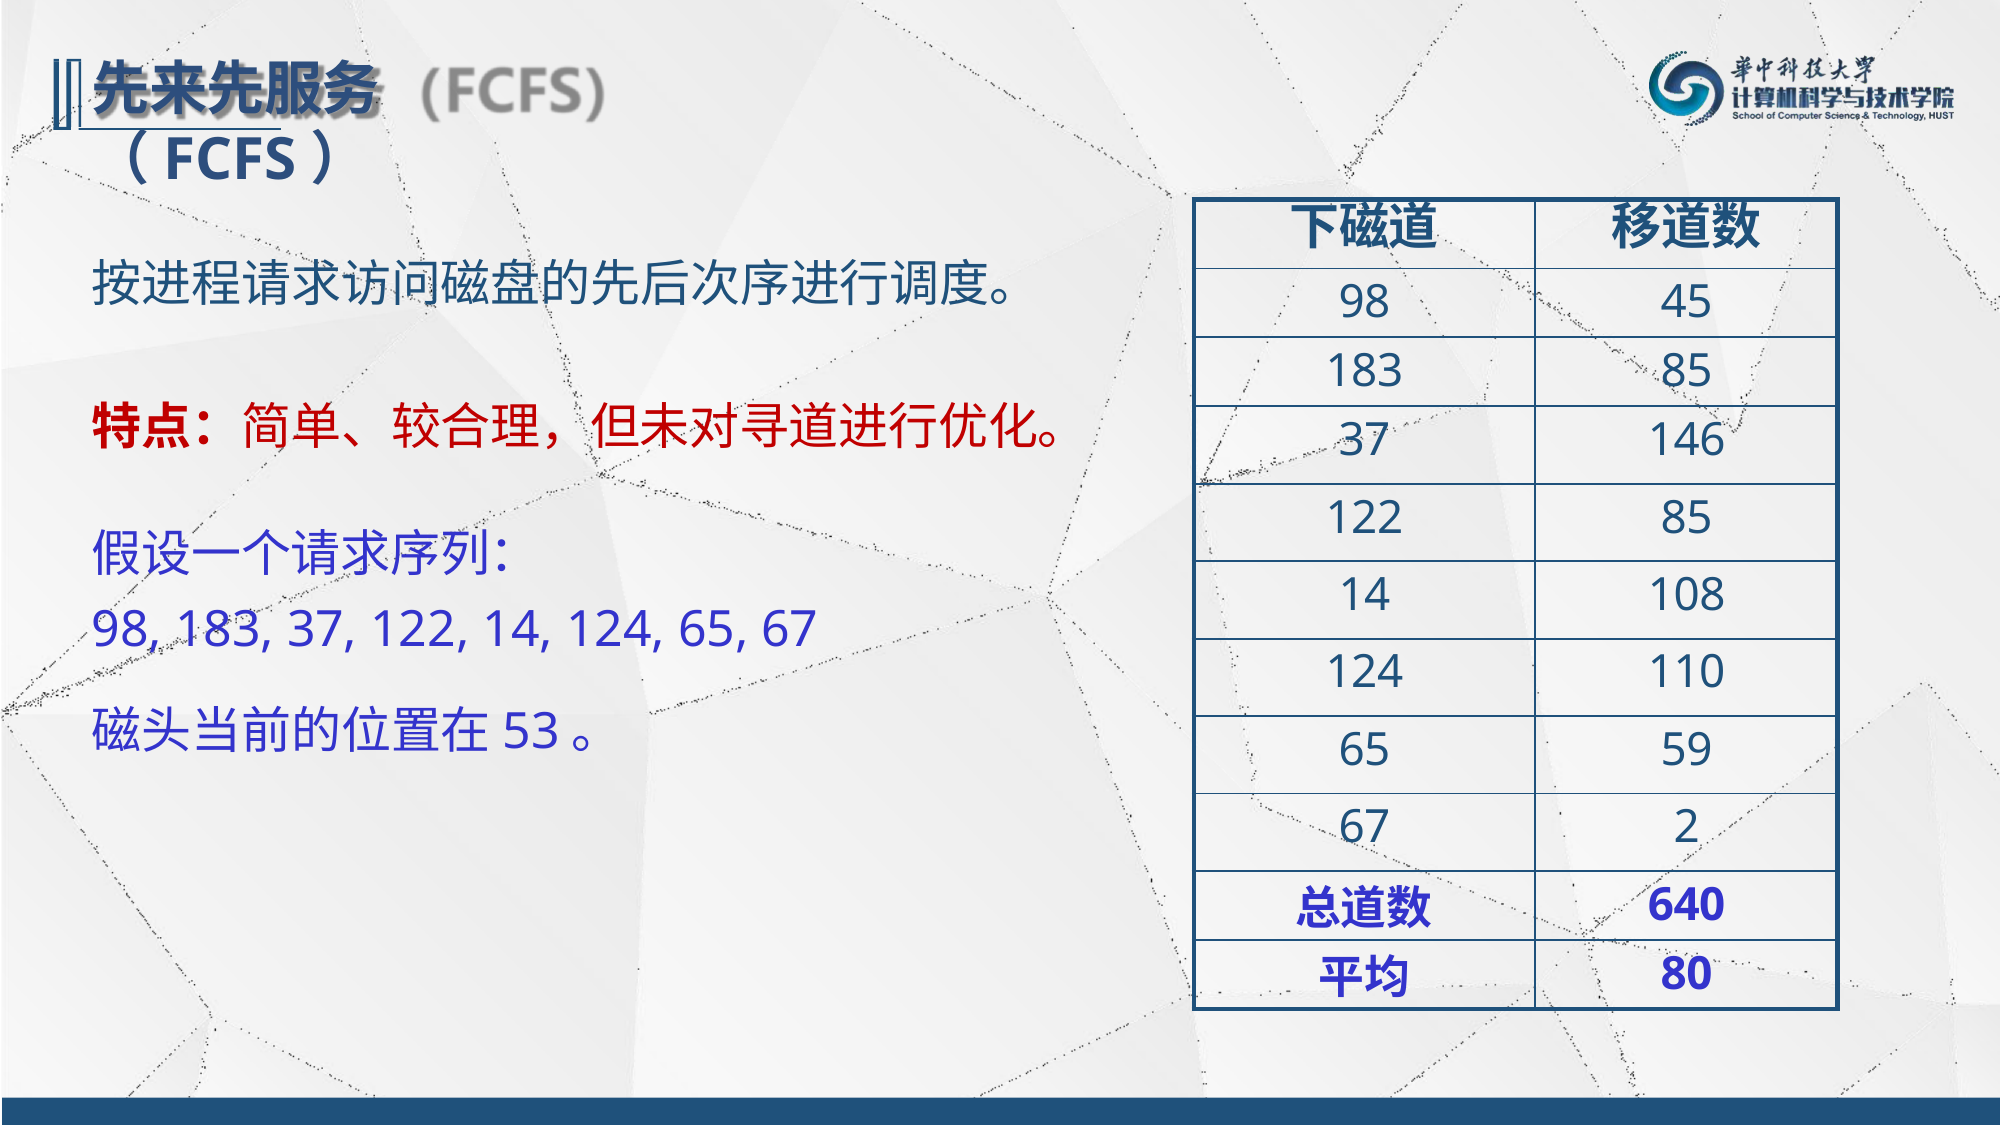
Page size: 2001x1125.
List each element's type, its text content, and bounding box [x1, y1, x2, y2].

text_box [55, 34, 679, 165]
table_cell 122 [1196, 485, 1534, 560]
table_cell 总道数 [1196, 872, 1534, 939]
table_cell 124 [1196, 640, 1534, 715]
table_cell 98 [1196, 269, 1534, 336]
table_cell 14 [1196, 562, 1534, 638]
table_cell 67 [1196, 794, 1534, 870]
table_cell 59 [1536, 717, 1835, 793]
table_cell 平均 [1196, 941, 1534, 1007]
text_box 按进程请求访问磁盘的先后次序进行调度。 特点：简单、较合理，但未对寻道进行优化。假设一个请求序列： 98, 183, 37, 122, 14, 124, 65, 67 磁头当前的位置在53。 [89, 249, 1094, 759]
table_cell 110 [1536, 640, 1835, 715]
table_cell 146 [1536, 407, 1835, 483]
table_cell 45 [1536, 269, 1835, 336]
table_cell 640 [1536, 872, 1835, 939]
title 先来先服务（FCFS） [89, 172, 641, 240]
table_cell 85 [1536, 338, 1835, 405]
table_cell 2 [1536, 794, 1835, 870]
table_cell 108 [1536, 562, 1835, 638]
picture [0, 0, 2000, 1125]
table_header 下磁道 [1196, 202, 1534, 268]
table_cell 80 [1536, 941, 1835, 1007]
table_cell 65 [1196, 717, 1534, 793]
table_cell 183 [1196, 338, 1534, 405]
table_cell 85 [1536, 485, 1835, 560]
table_cell 37 [1196, 407, 1534, 483]
table_header 移道数 [1536, 202, 1835, 268]
